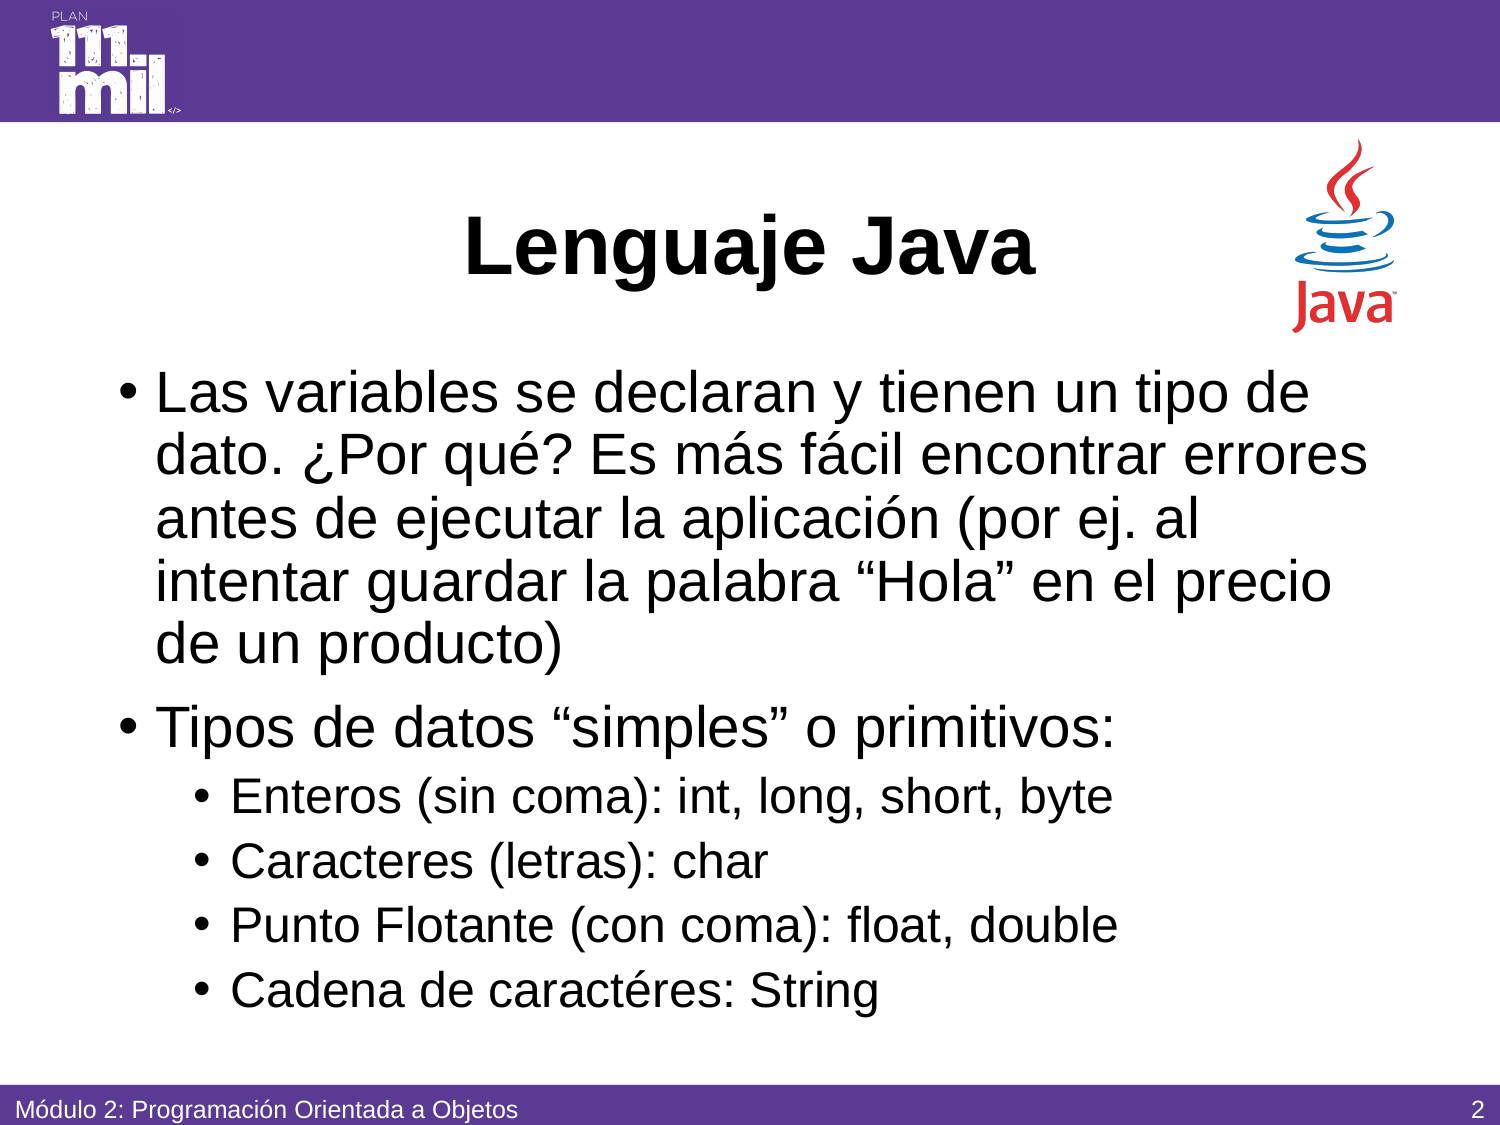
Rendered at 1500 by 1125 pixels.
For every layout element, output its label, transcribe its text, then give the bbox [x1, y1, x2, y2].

title Lenguaje Java [103, 147, 1397, 348]
footer Módulo 2: Programación Orientada a Objetos [0, 1078, 546, 1125]
picture [1292, 139, 1397, 333]
list Las variables se declaran y tienen un tipo de dato. ¿Por qué? Es más fácil encontrar errores antes de ejecutar la aplicación (por ej. al intentar guardar la palabra “Hola” en el precio de un producto) Tipos de datos “simples” o primitivos: Enteros (sin coma): int, long, short, byte Caracteres (letras): char Punto Flotante (con coma): float, double Cadena de caractéres: String [103, 354, 1397, 1069]
slide_number 1 [1162, 1078, 1500, 1125]
